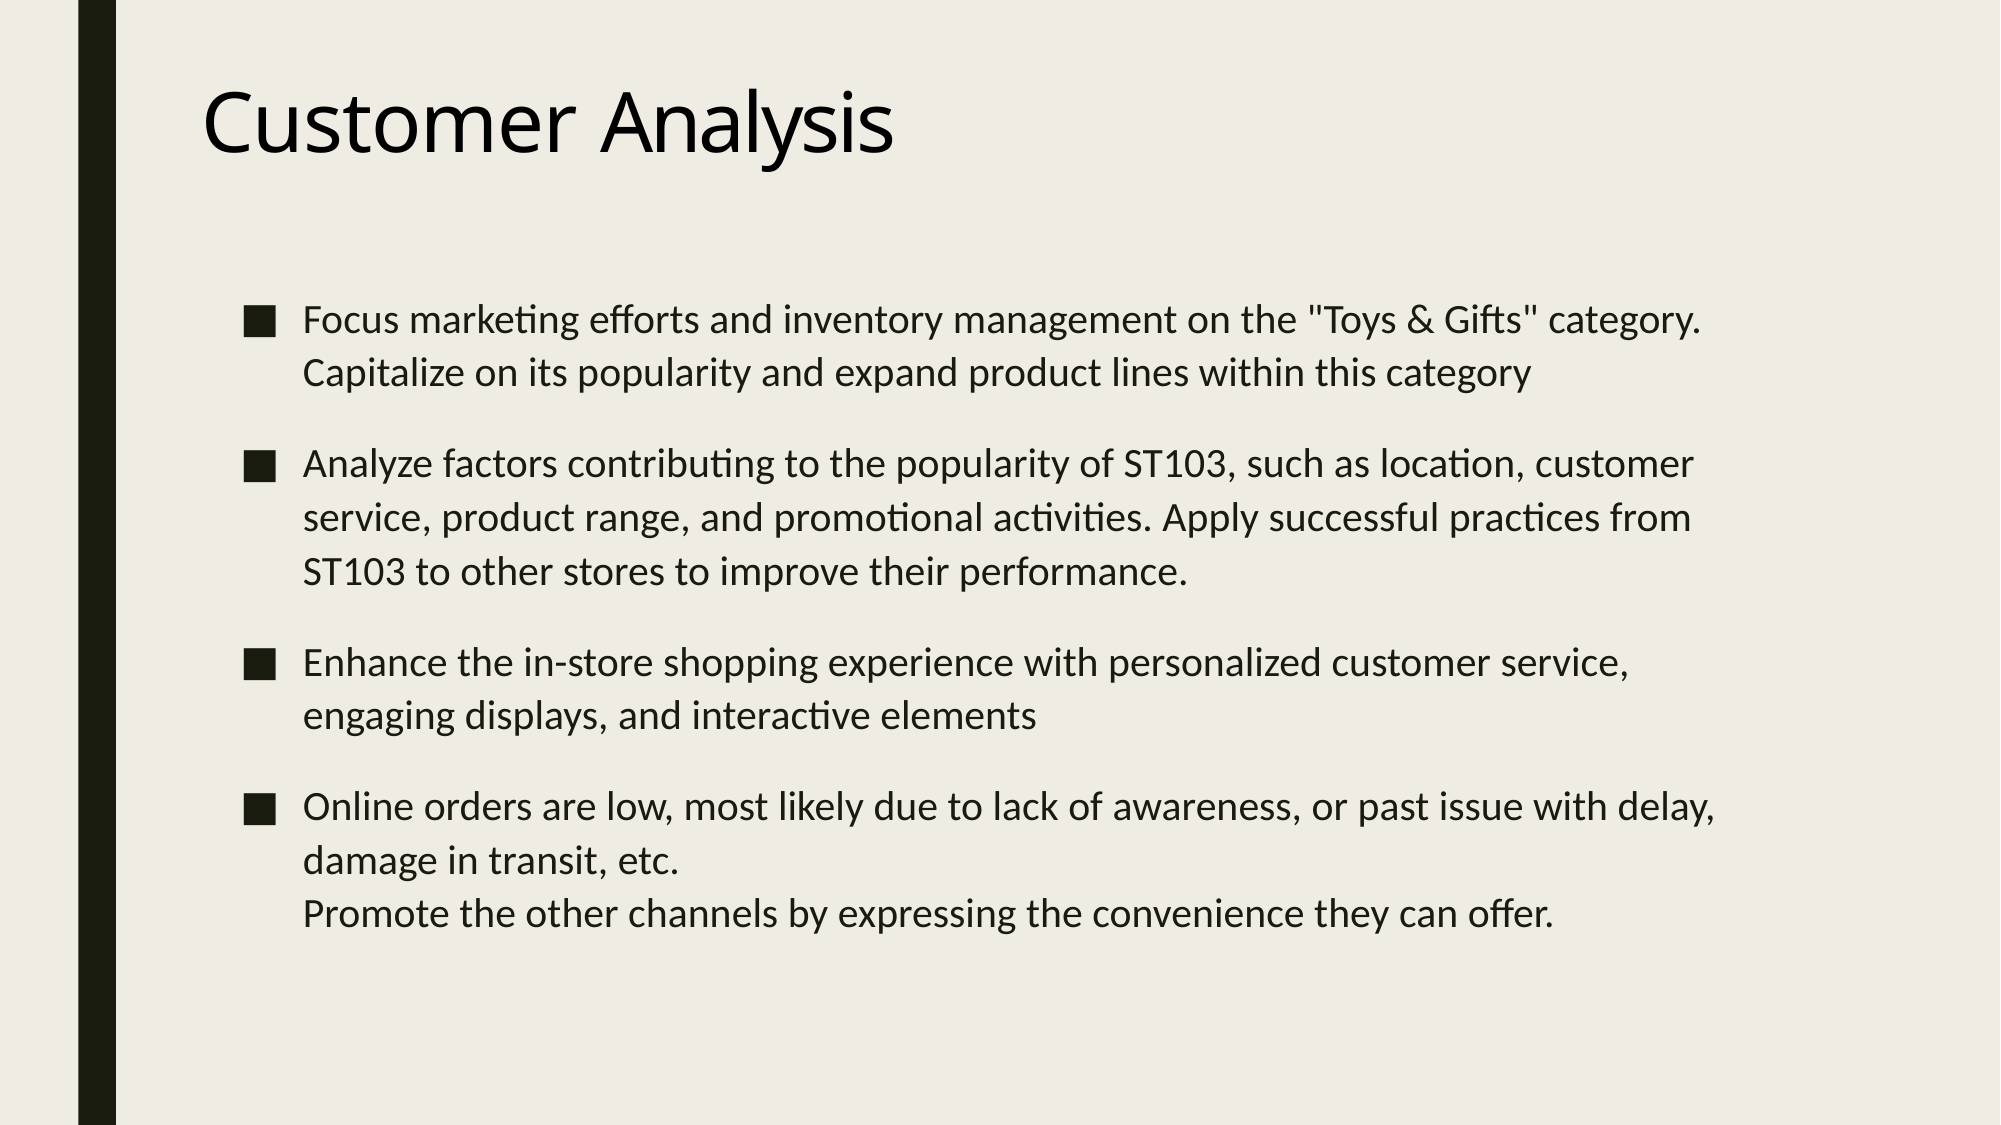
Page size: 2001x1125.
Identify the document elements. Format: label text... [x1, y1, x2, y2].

list Focus marketing efforts and inventory management on the "Toys & Gifts" category. Capitalize on its popularity and expand product lines within this category Analyze factors contributing to the popularity of ST103, such as location, customer service, product range, and promotional activities. Apply successful practices from ST103 to other stores to improve their performance. Enhance the in-store shopping experience with personalized customer service, engaging displays, and interactive elements Online orders are low, most likely due to lack of awareness, or past issue with delay, damage in transit, etc. Promote the other channels by expressing the convenience they can offer. [225, 280, 1800, 983]
text_box Customer Analysis [186, 61, 912, 177]
